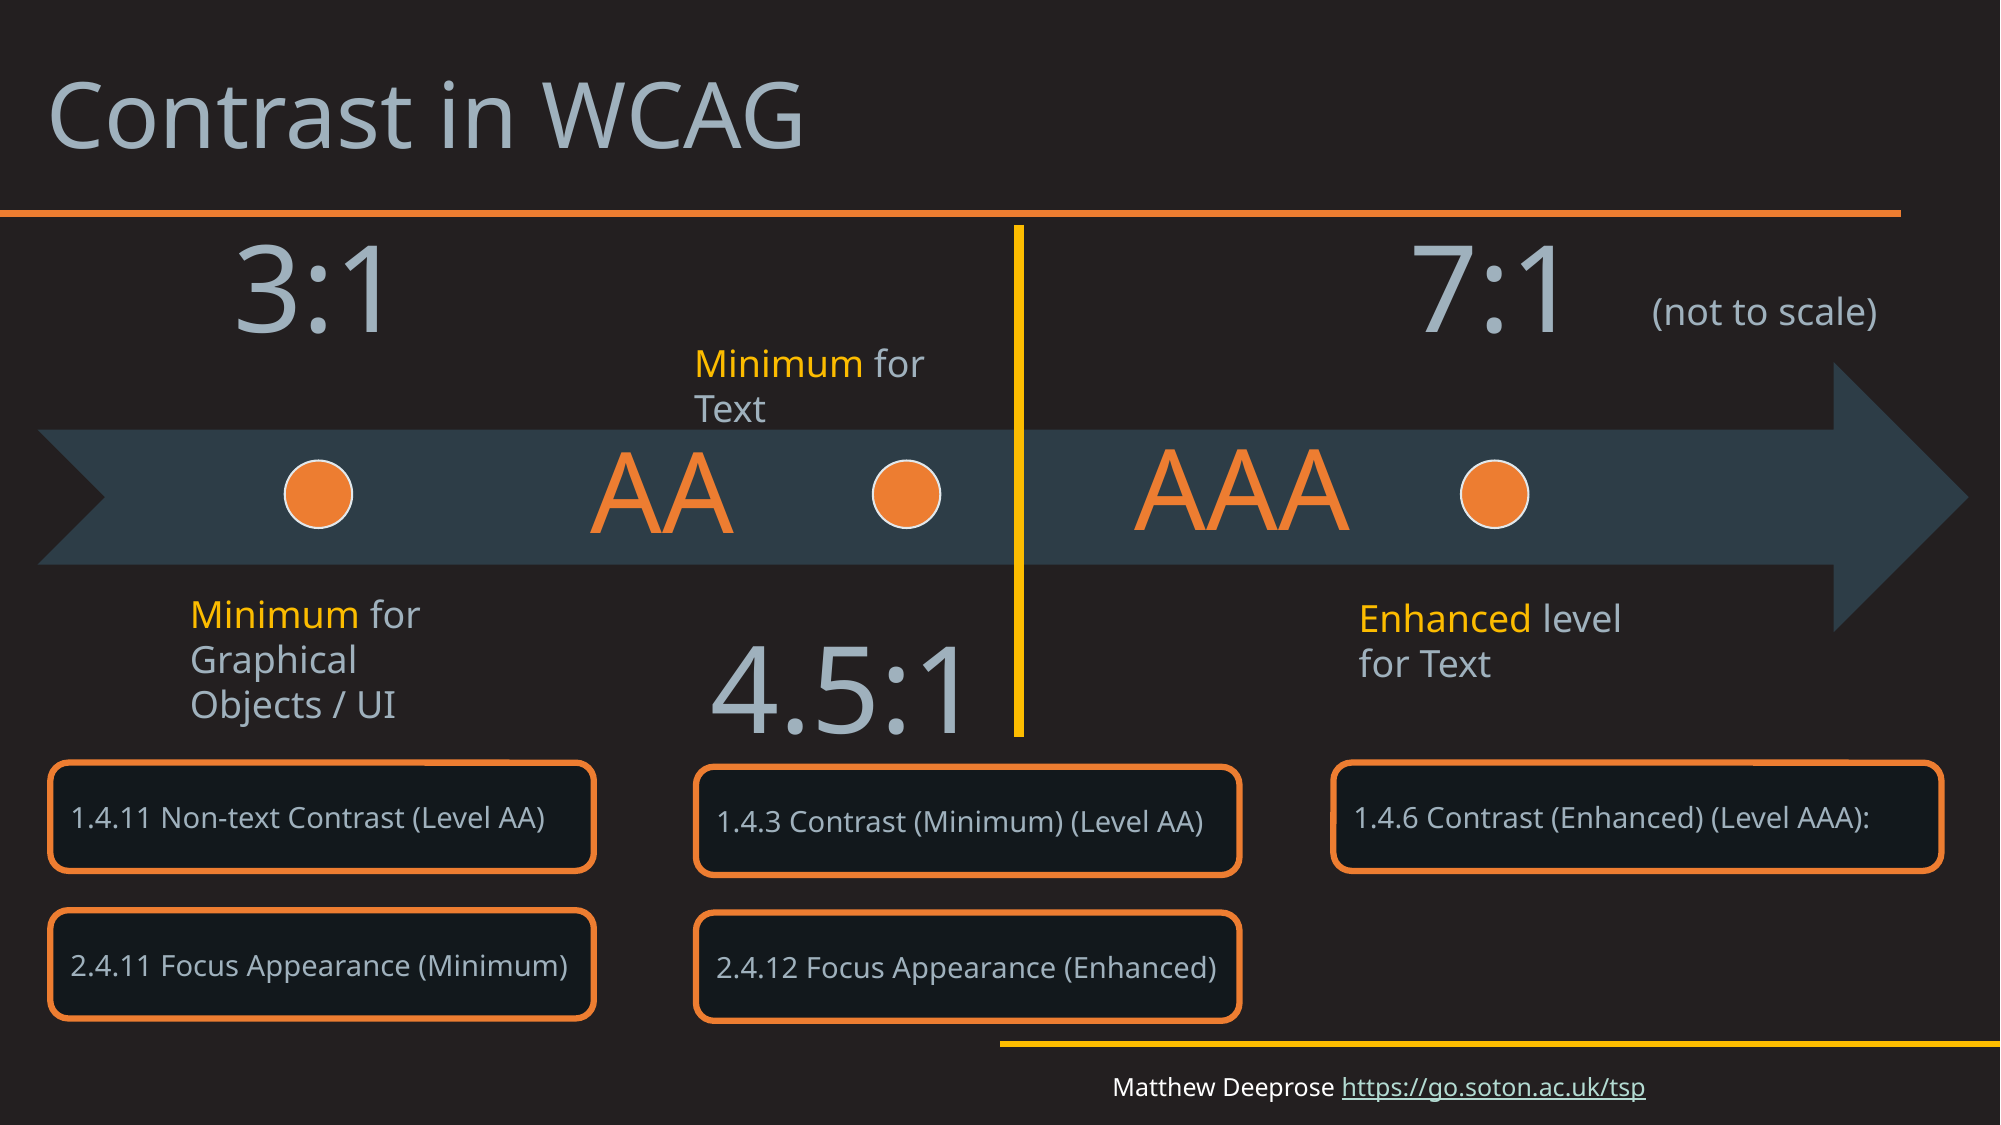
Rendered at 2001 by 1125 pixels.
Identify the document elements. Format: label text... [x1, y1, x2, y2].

text_box 2.4.11 Focus Appearance (Minimum) [49, 909, 595, 1020]
text_box 7:1 [1214, 156, 1775, 427]
text_box 3:1 [38, 156, 599, 427]
text_box [37, 429, 585, 565]
text_box (not to scale) [1637, 280, 1931, 341]
footer Matthew Deeprose https://go.soton.ac.uk/tsp [1097, 1055, 1803, 1117]
title Contrast in WCAG [31, 24, 1963, 214]
text_box [1024, 362, 1969, 633]
text_box 1.4.11 Non-text Contrast (Level AA) [49, 761, 595, 872]
text_box 1.4.6 Contrast (Enhanced) (Level AAA): [1332, 761, 1943, 872]
text_box 4.5:1 [585, 561, 1050, 832]
text_box Enhanced level for Text [1343, 587, 1638, 693]
text_box Minimum for Text [679, 333, 1014, 438]
text_box 2.4.12 Focus Appearance (Enhanced) [694, 911, 1241, 1022]
text_box AA [575, 413, 750, 564]
text_box [1459, 459, 1530, 530]
text_box Minimum for Graphical Objects / UI [175, 584, 469, 734]
text_box 1.4.3 Contrast (Minimum) (Level AA) [694, 765, 1241, 877]
text_box [750, 438, 1014, 561]
text_box [283, 459, 354, 530]
text_box [871, 459, 942, 530]
text_box AAA [1119, 410, 1366, 560]
